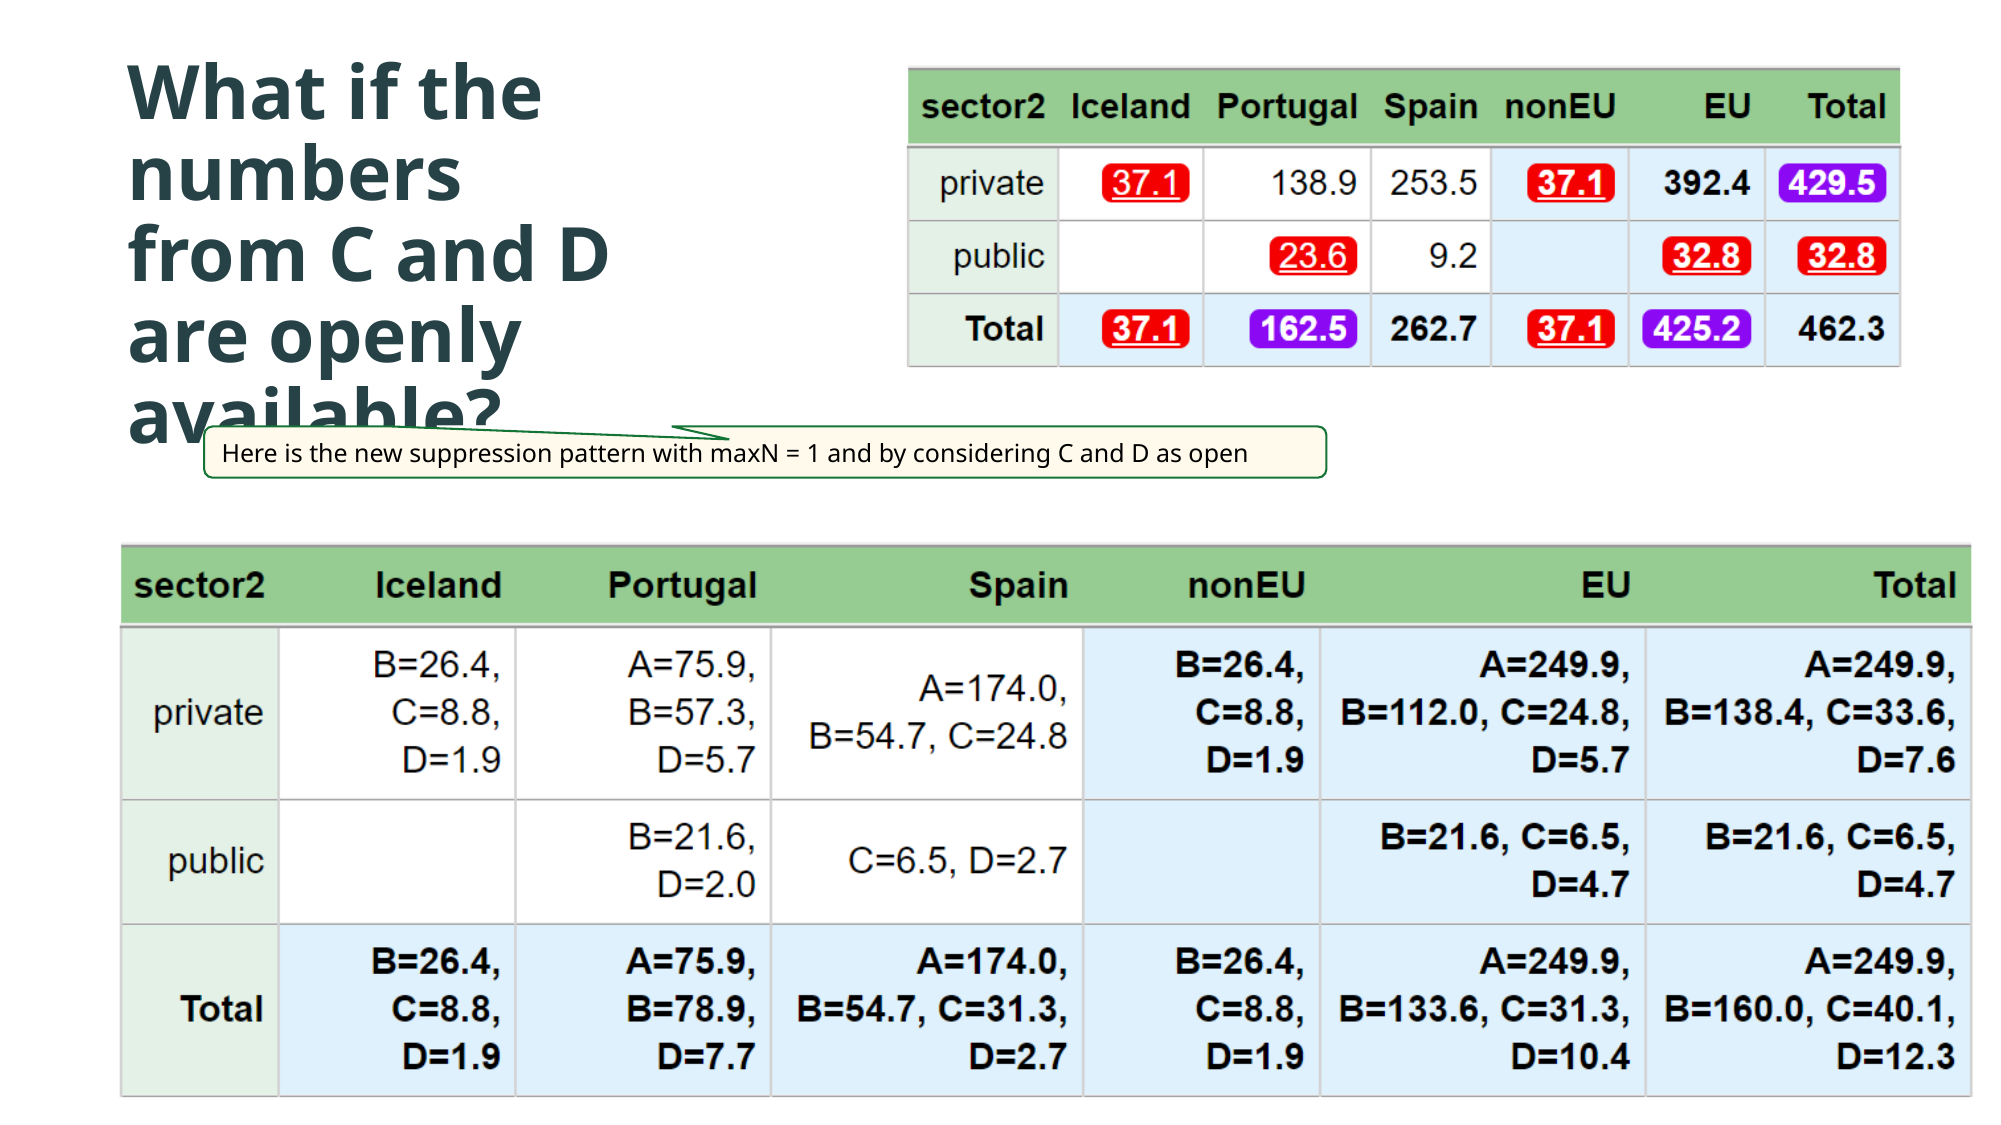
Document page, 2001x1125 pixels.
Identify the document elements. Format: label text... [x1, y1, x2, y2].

text_box What if the numbers from C and D are openly available? [112, 47, 668, 368]
picture [112, 537, 2000, 1125]
text_box Here is the new suppression pattern with maxN = 1 and by considering C and D as open [203, 425, 1328, 479]
picture [897, 55, 1914, 376]
